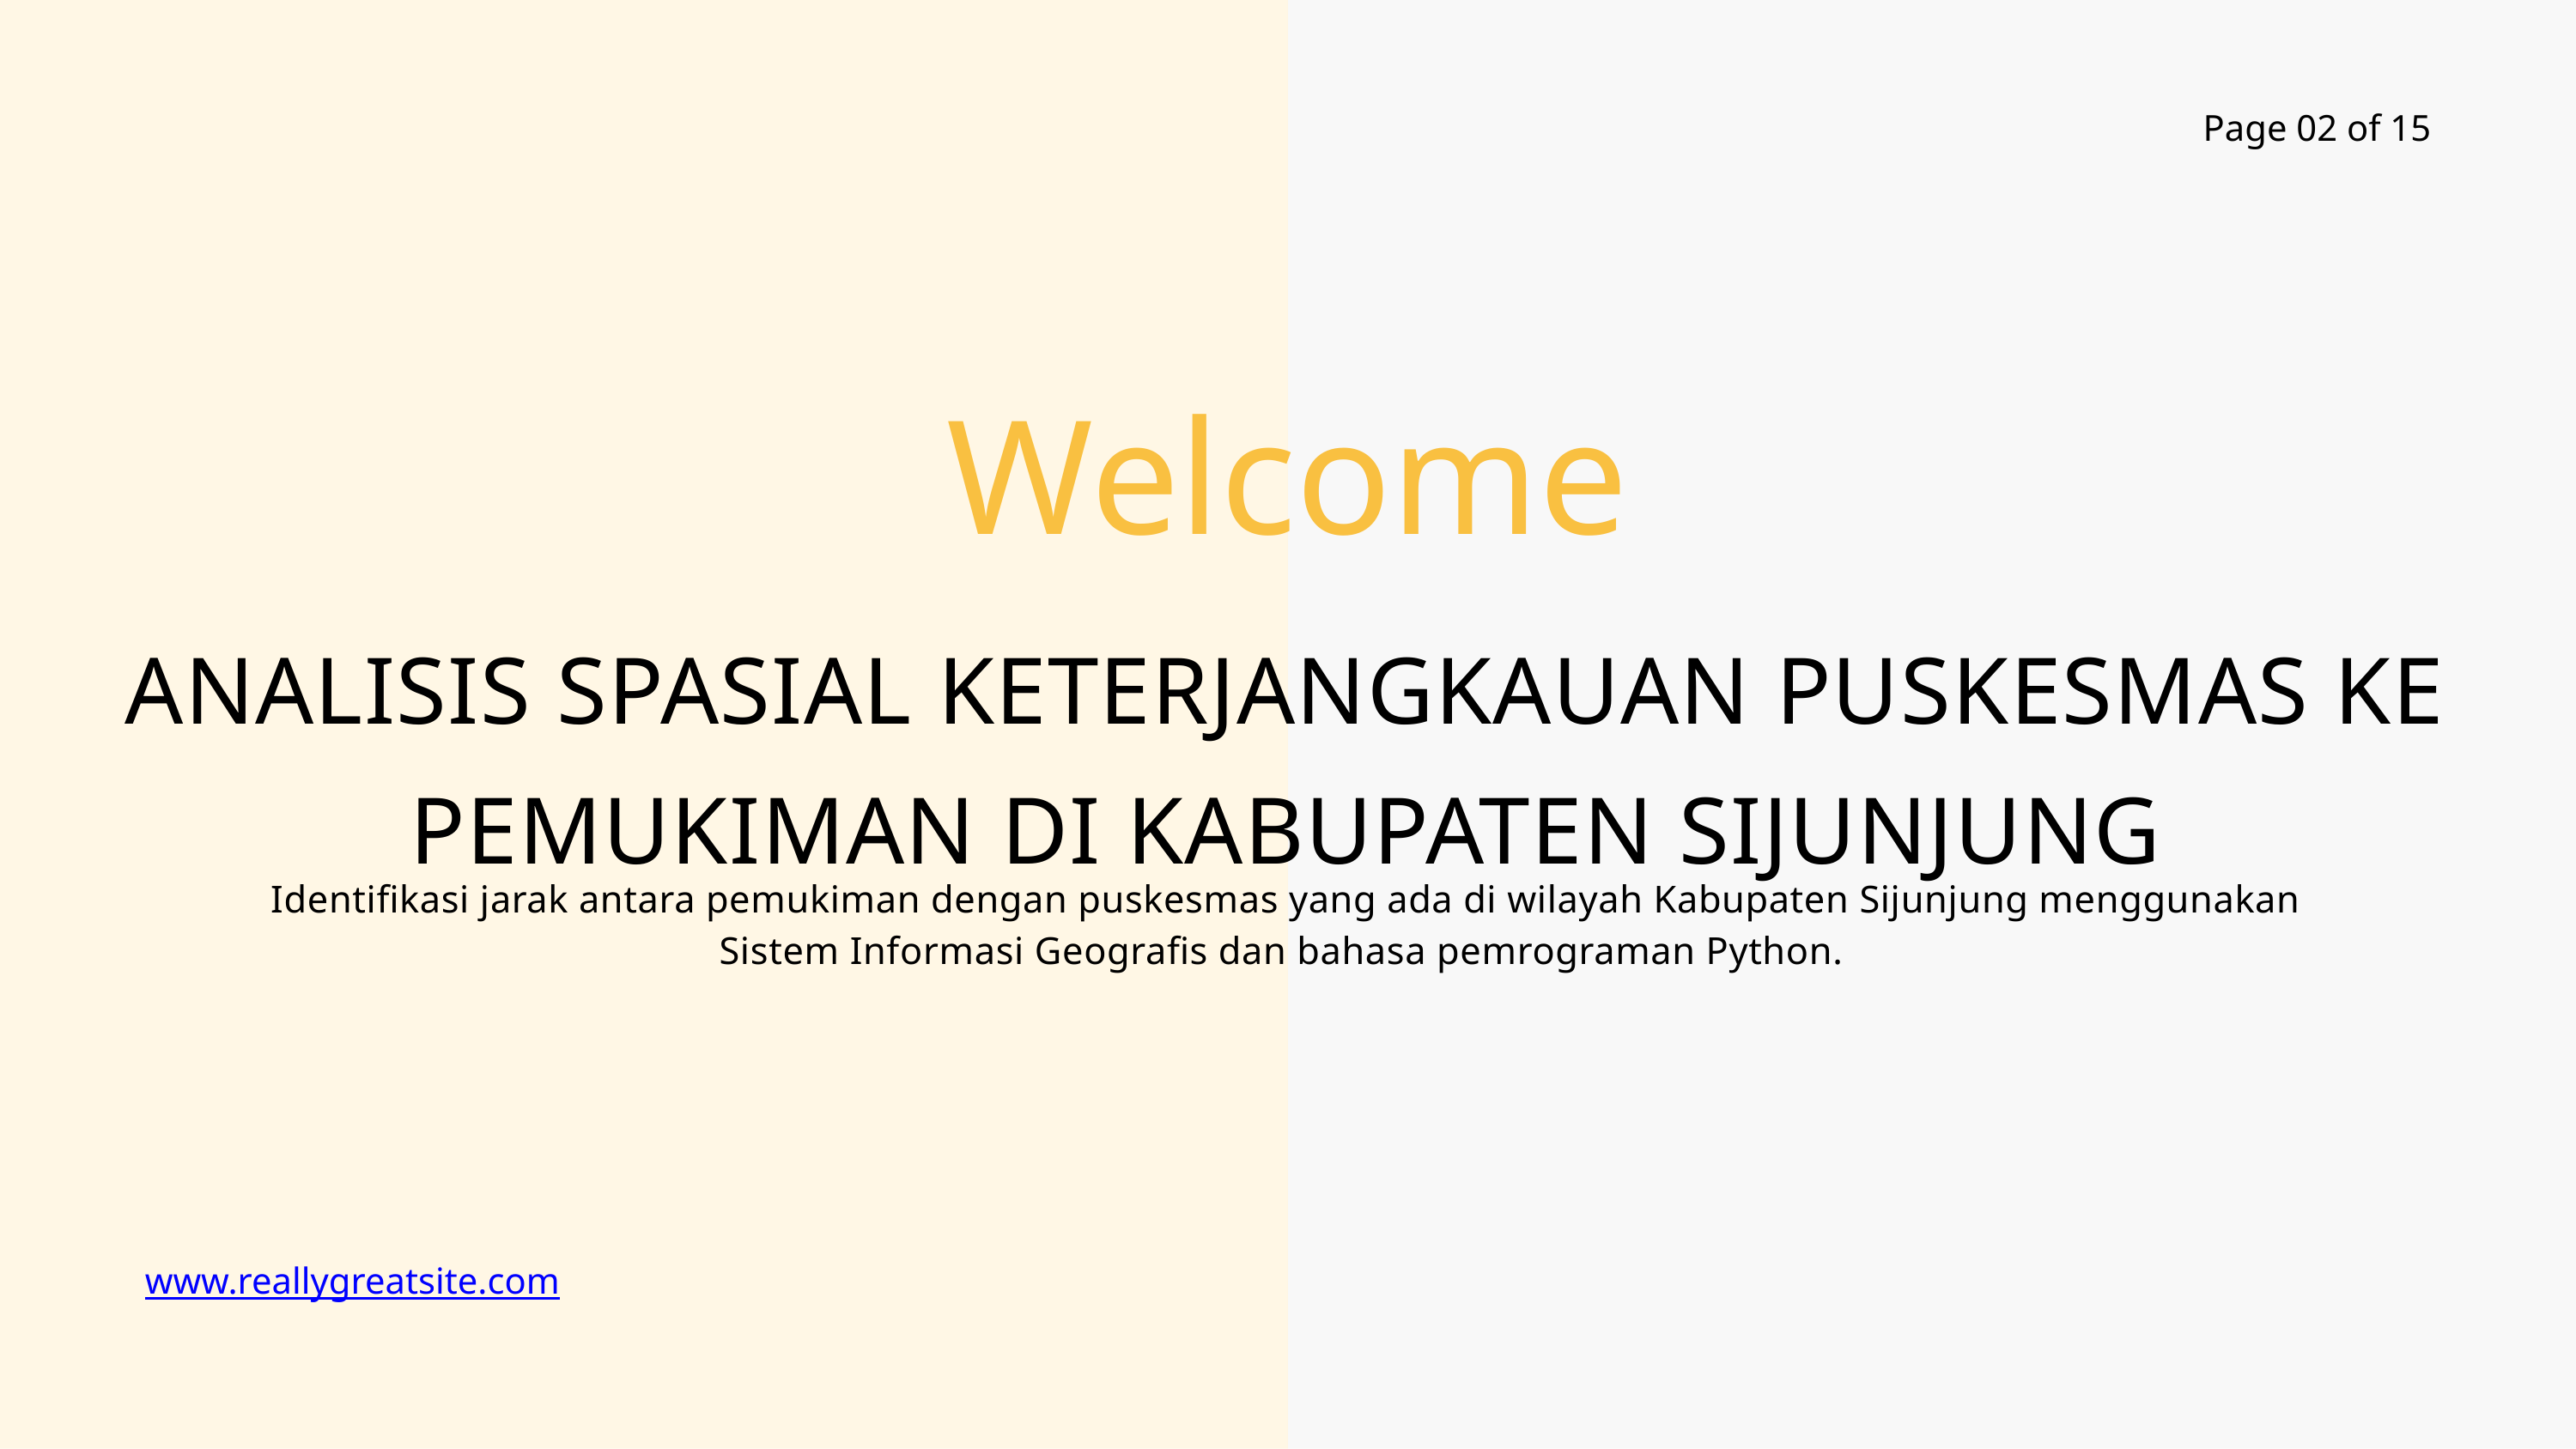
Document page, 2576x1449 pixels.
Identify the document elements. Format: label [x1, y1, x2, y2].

text_box [1287, 0, 2576, 1449]
text_box [0, 0, 1285, 1449]
